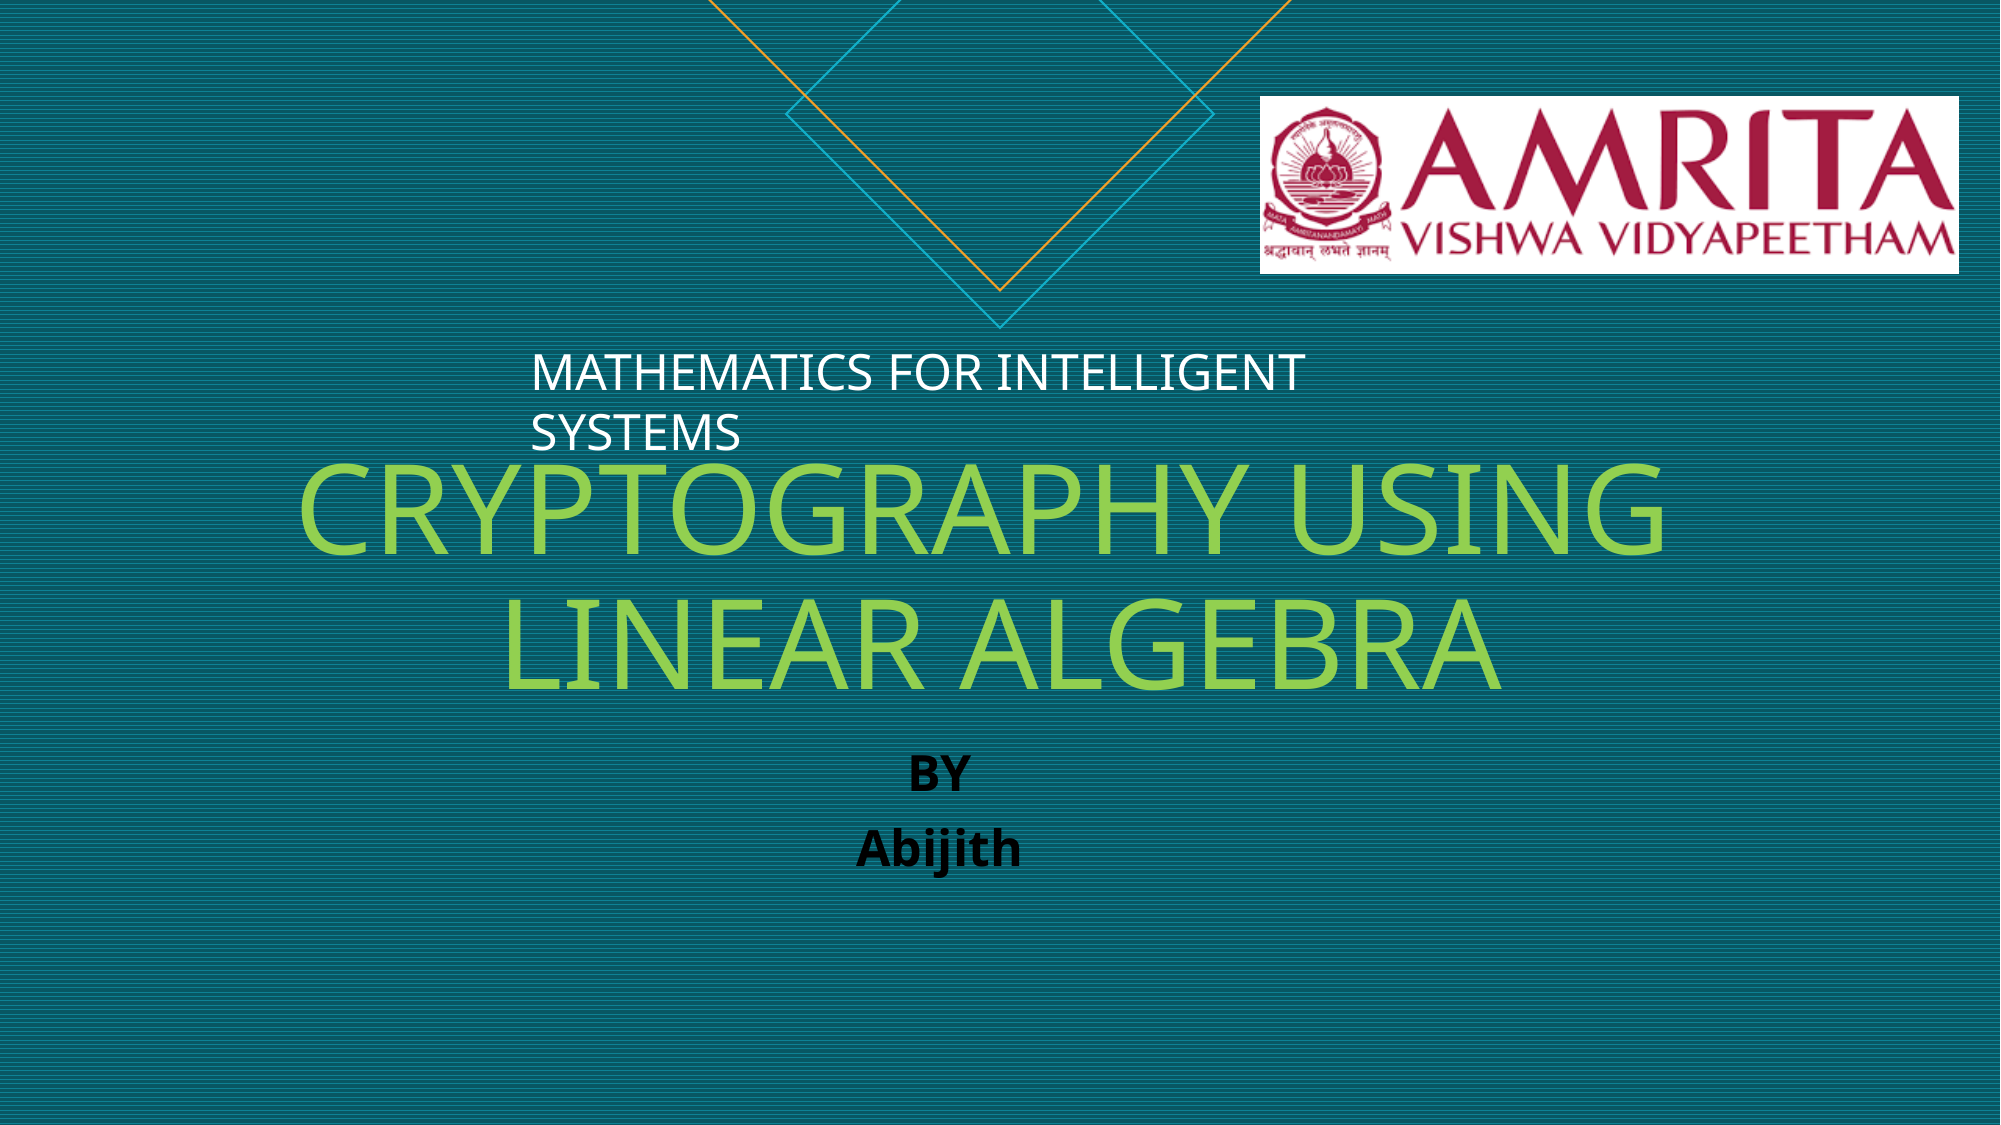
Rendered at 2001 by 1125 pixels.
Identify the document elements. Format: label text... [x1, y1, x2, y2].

text_box [784, 95, 1216, 330]
subtitle BY Abijith [189, 740, 1690, 1013]
text_box [708, 0, 1292, 292]
picture [1260, 96, 1959, 274]
title CRYPTOGRAPHY USING LINEAR ALGEBRA [249, 446, 1750, 867]
text_box MATHEMATICS FOR INTELLIGENT SYSTEMS [515, 333, 1484, 469]
